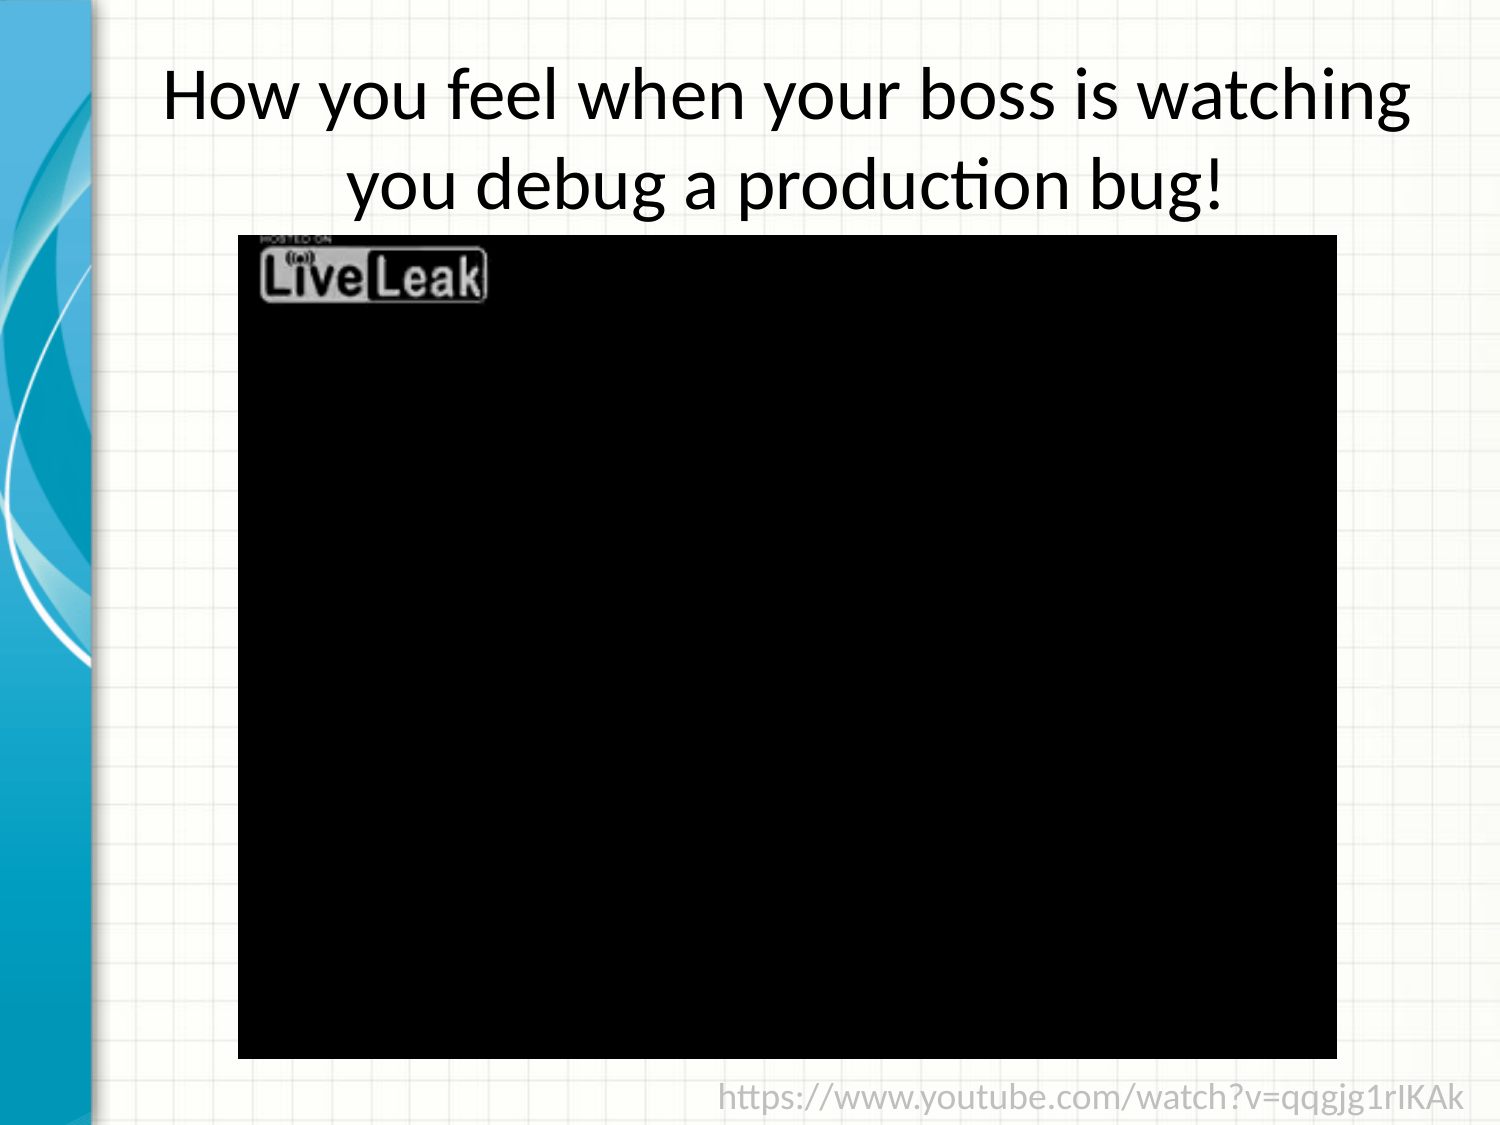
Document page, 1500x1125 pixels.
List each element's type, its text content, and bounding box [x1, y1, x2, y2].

text_box https://www.youtube.com/watch?v=qqgjg1rIKAk [702, 1064, 1481, 1125]
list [237, 234, 1338, 1060]
title How you feel when your boss is watching you debug a production bug! [125, 37, 1450, 232]
picture [0, 0, 1500, 1125]
